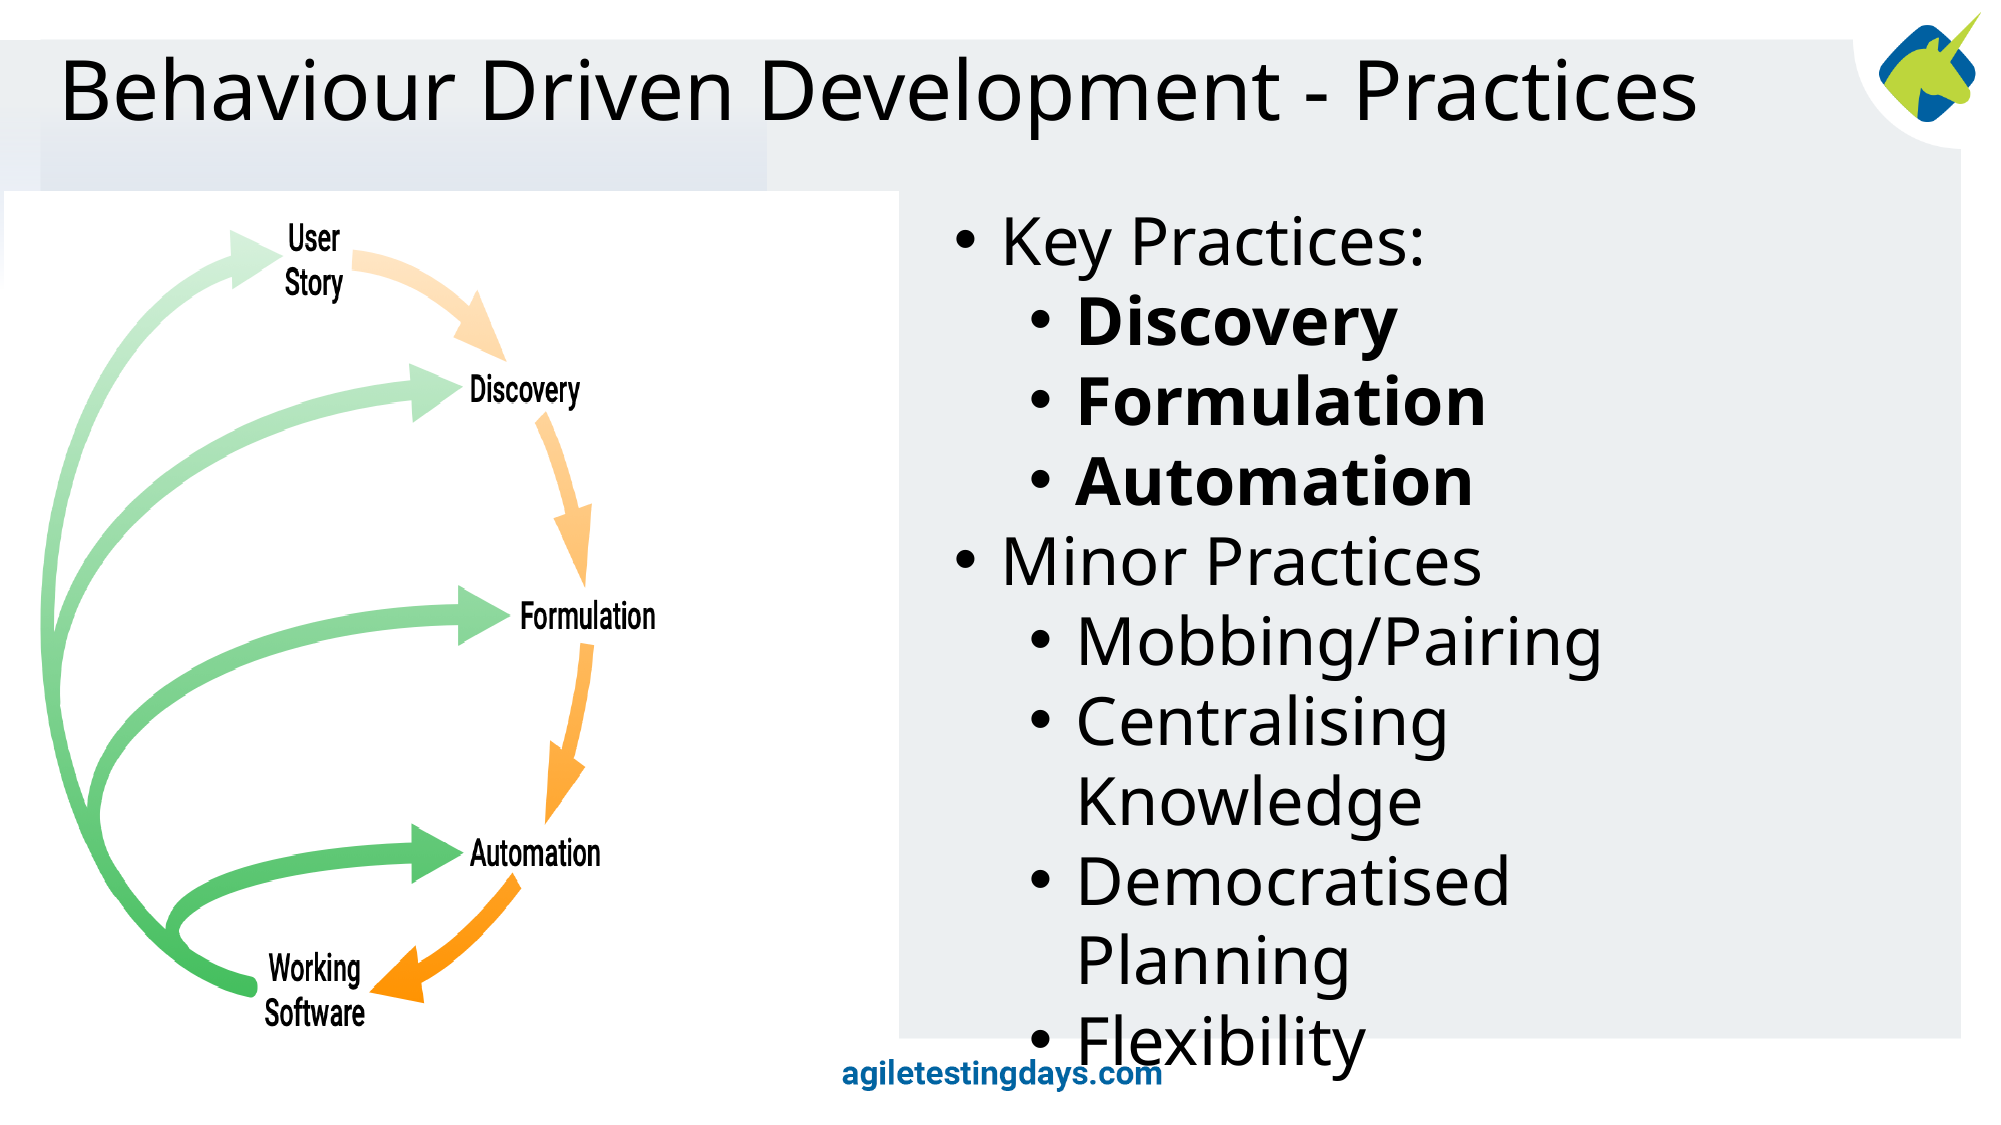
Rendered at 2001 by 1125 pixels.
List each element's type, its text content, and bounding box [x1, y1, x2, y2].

text_box Key Practices: Discovery Formulation Automation Minor Practices Mobbing/Pairing Centralising Knowledge Democratised Planning Flexibility [939, 191, 1782, 1086]
list Behaviour Driven Development - Practices [43, 41, 1848, 248]
text_box [0, 40, 767, 290]
picture [0, 0, 2001, 1125]
